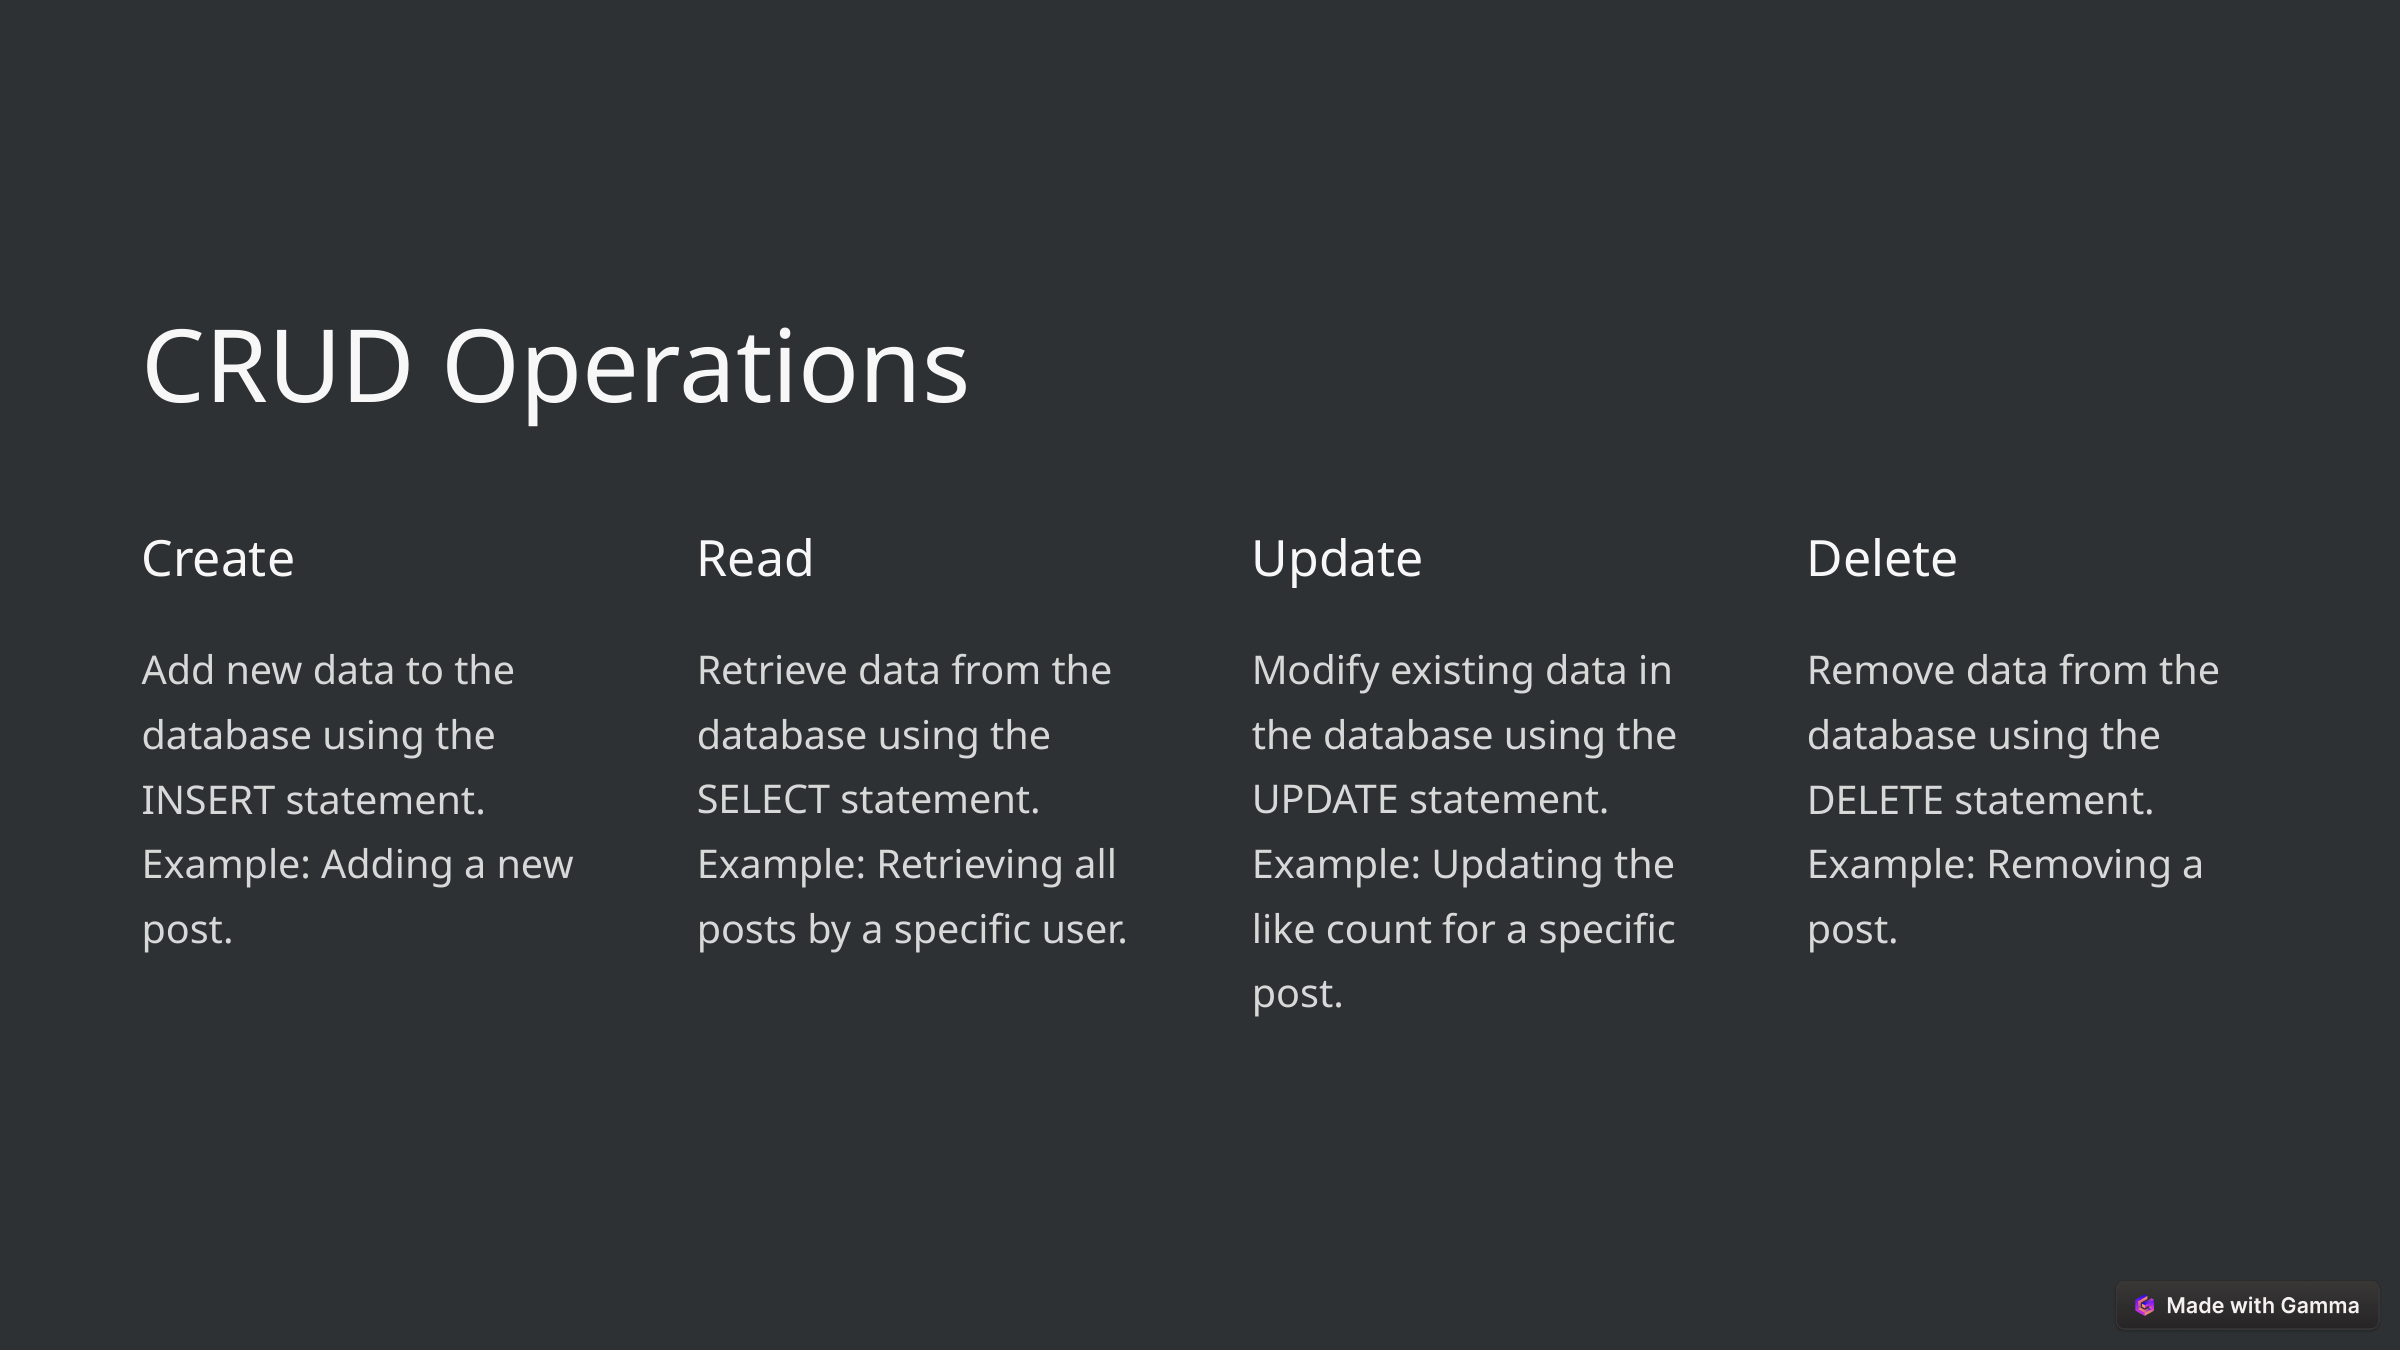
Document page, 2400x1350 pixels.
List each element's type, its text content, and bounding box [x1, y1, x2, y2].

text_box Add new data to the database using the INSERT statement. Example: Adding a new post. [141, 628, 597, 953]
text_box Modify existing data in the database using the UPDATE statement. Example: Updating the like count for a specific post. [1251, 628, 1707, 1017]
text_box Remove data from the database using the DELETE statement. Example: Removing a post. [1806, 628, 2262, 953]
text_box CRUD Operations [141, 296, 1155, 424]
text_box Delete [1806, 524, 2262, 588]
text_box Update [1251, 524, 1707, 588]
picture [2106, 1271, 2389, 1339]
text_box Retrieve data from the database using the SELECT statement. Example: Retrieving all posts by a specific user. [696, 628, 1152, 1017]
text_box Create [141, 524, 597, 588]
text_box Read [696, 524, 1152, 588]
